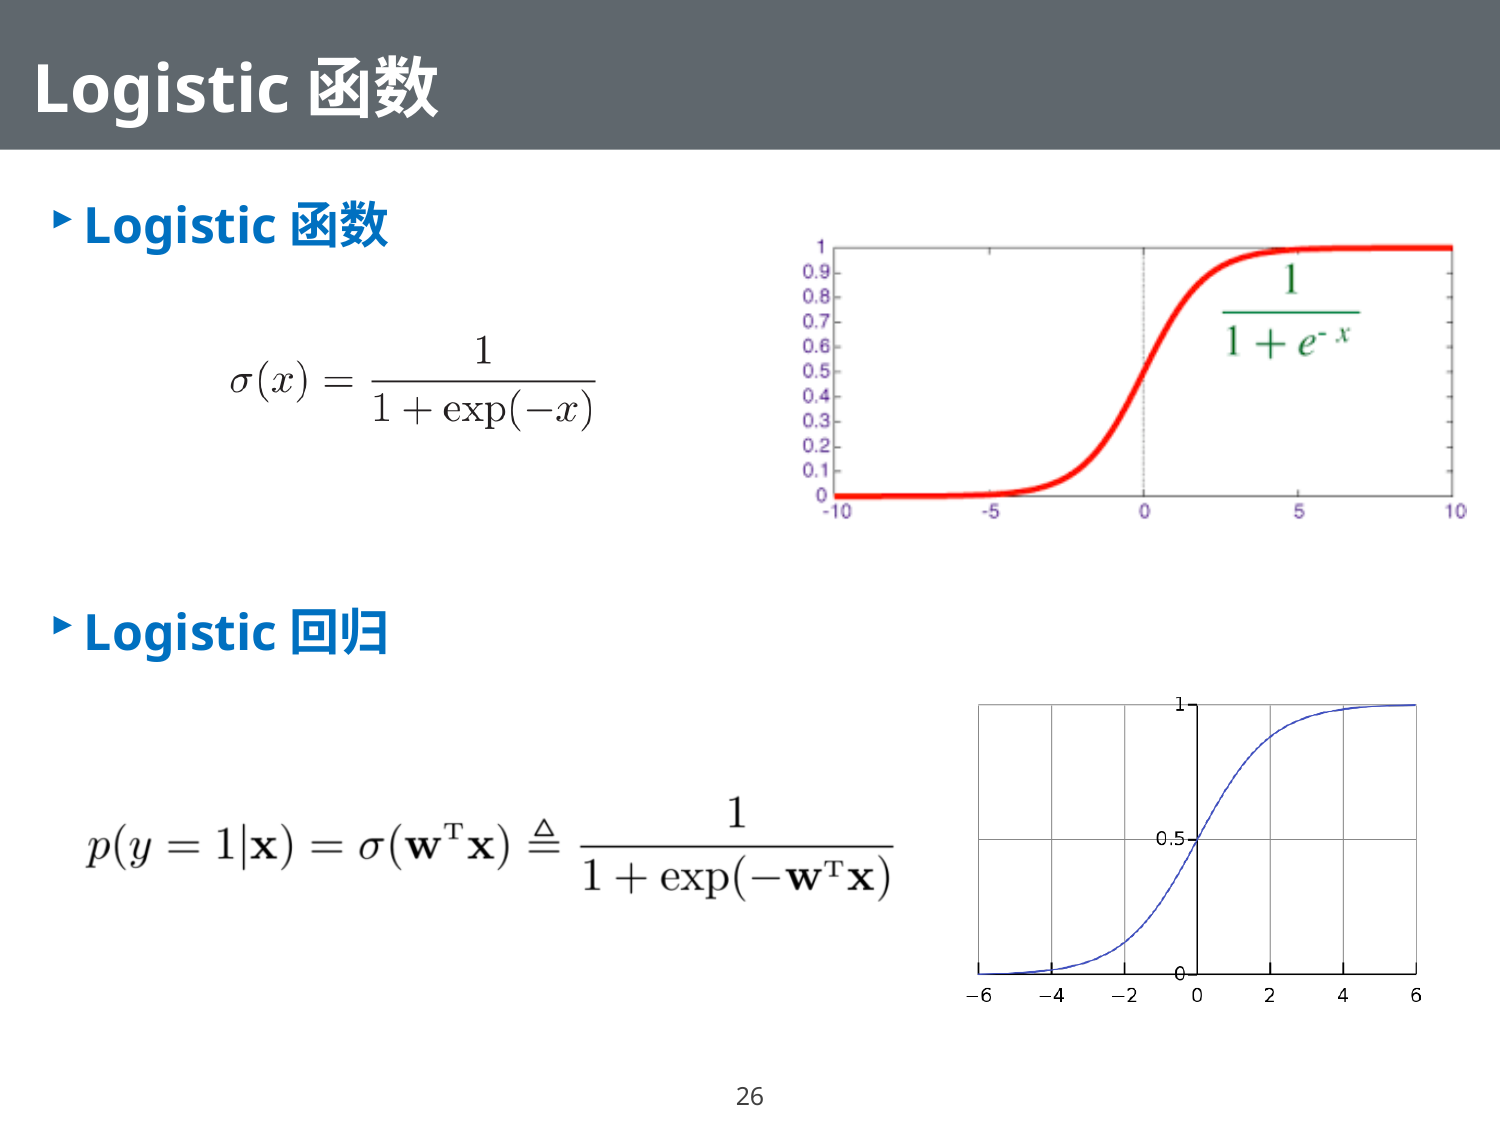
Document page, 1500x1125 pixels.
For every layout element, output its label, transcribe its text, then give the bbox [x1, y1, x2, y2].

picture [216, 306, 599, 452]
picture [946, 684, 1448, 1019]
list Logistic函数 Logistic回归 [35, 173, 1500, 1043]
title Logistic函数 [17, 16, 1483, 134]
picture [801, 234, 1467, 524]
picture [73, 788, 899, 915]
